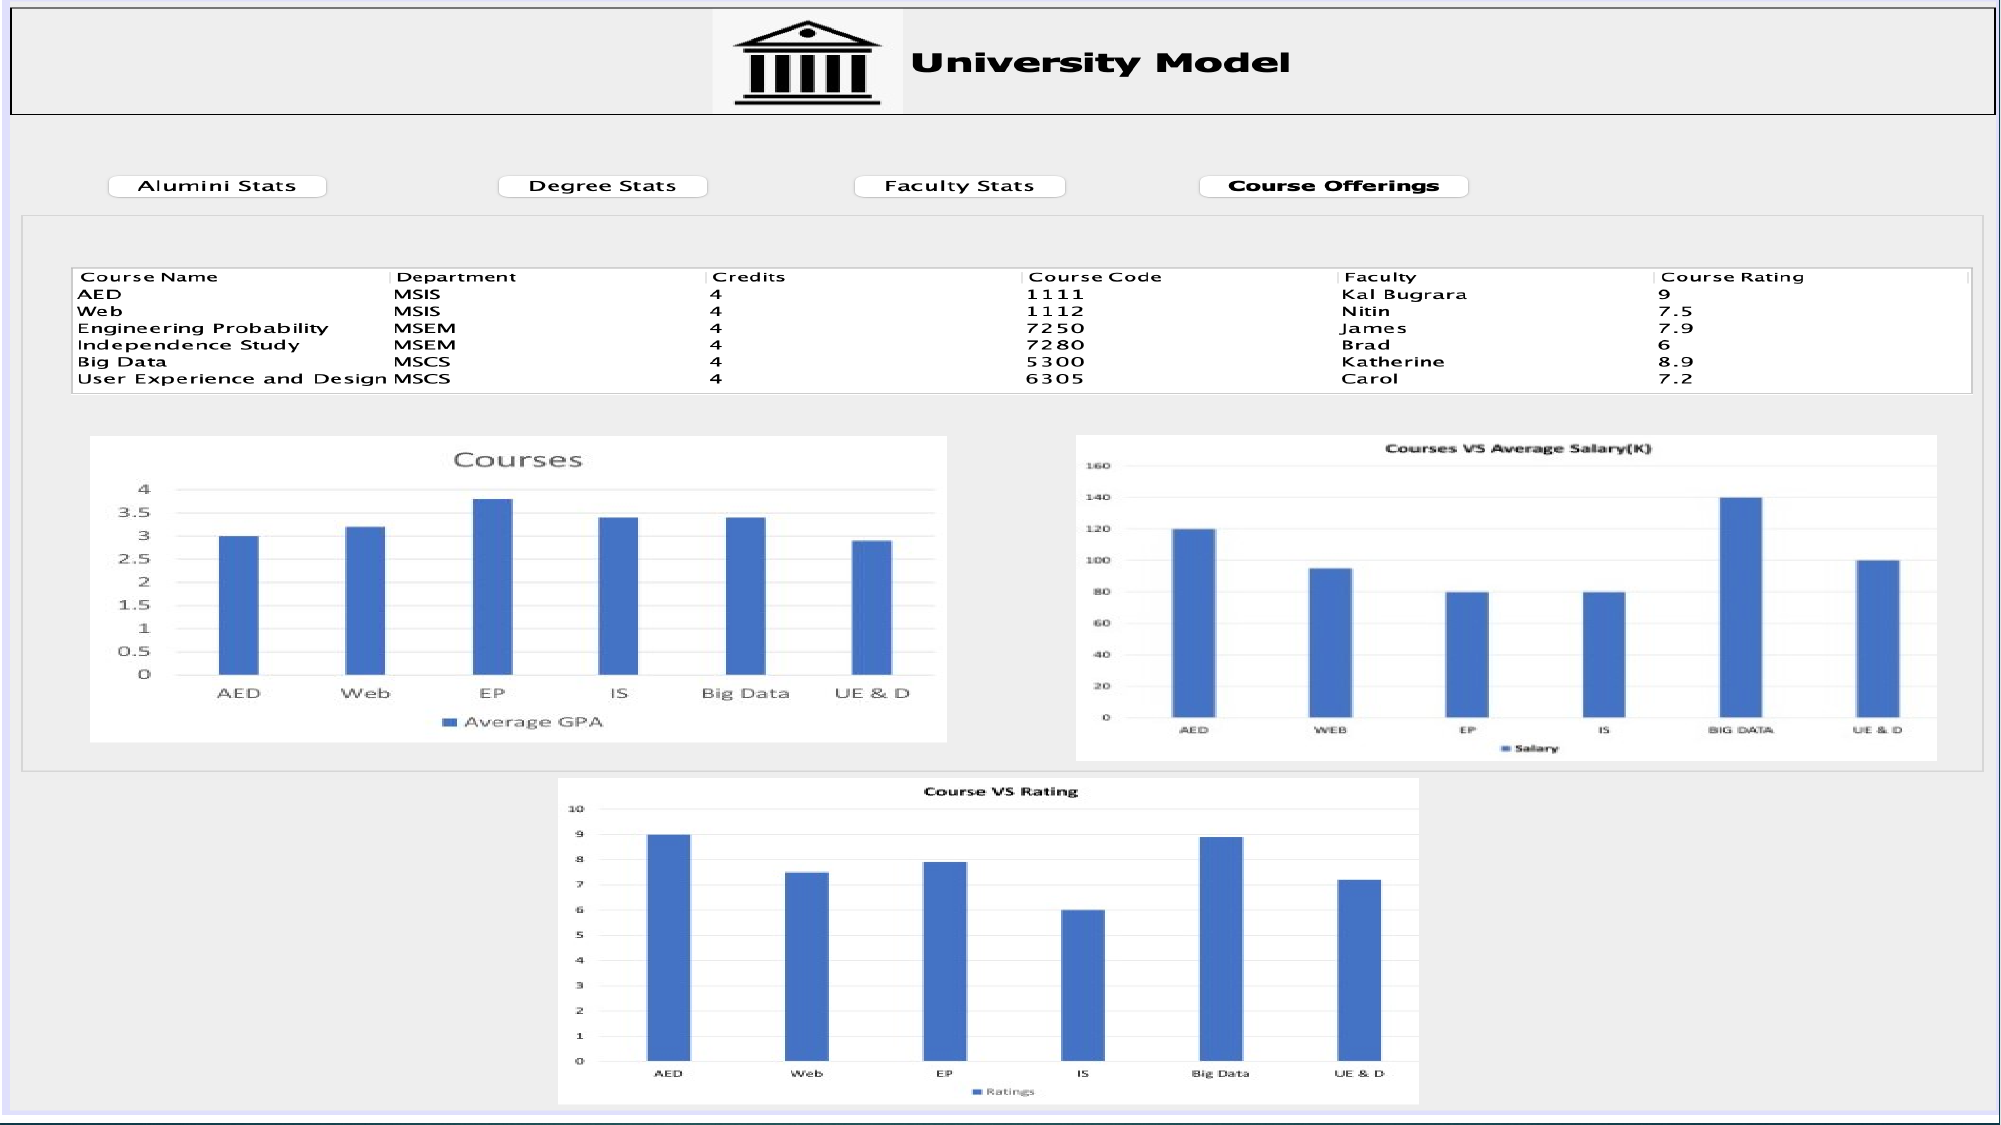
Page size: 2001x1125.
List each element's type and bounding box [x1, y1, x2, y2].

list [0, 0, 1999, 1124]
